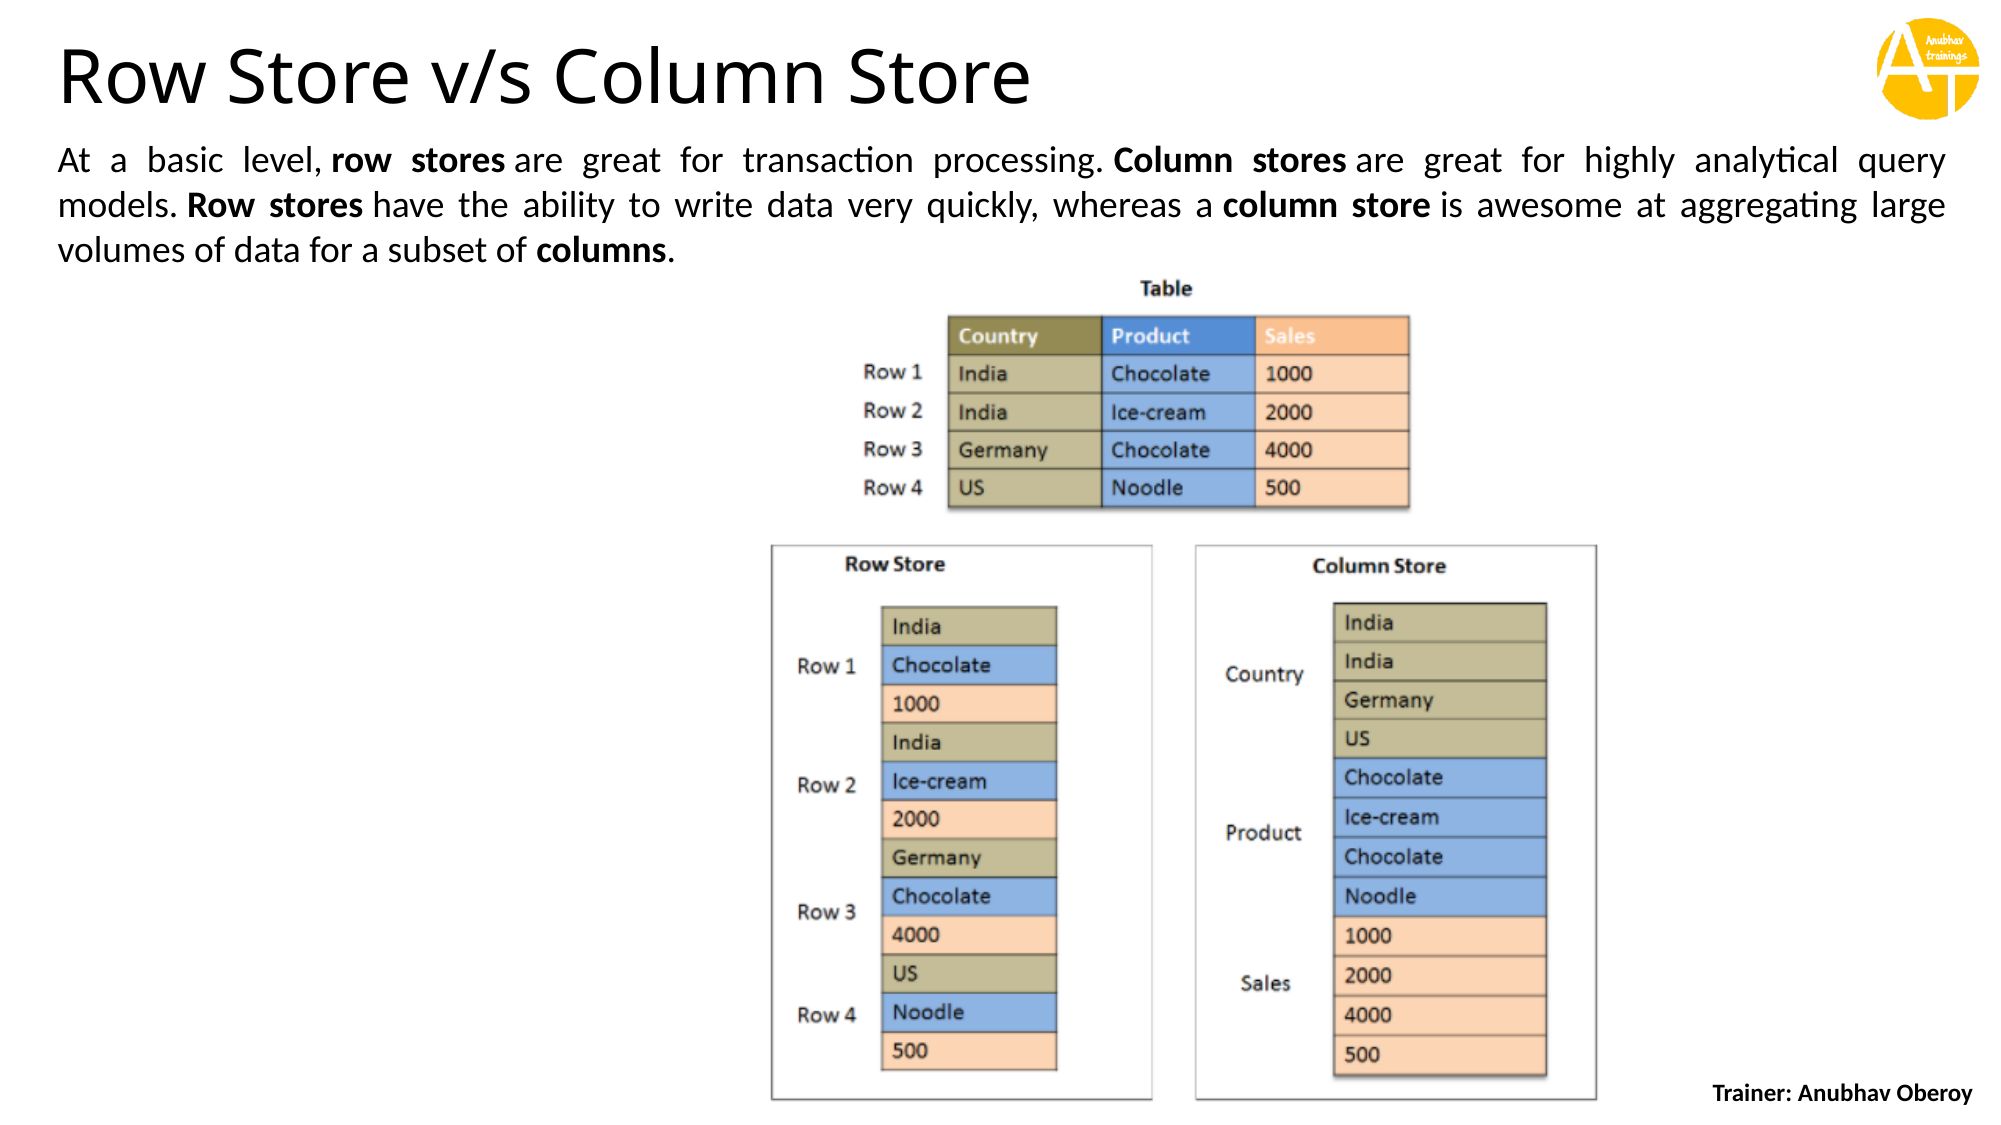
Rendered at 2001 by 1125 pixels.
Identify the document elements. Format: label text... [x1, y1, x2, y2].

picture [768, 268, 1610, 1113]
text_box At a basic level, row stores are great for transaction processing. Column stores are great for highly analytical query models. Row stores have the ability to write data very quickly, whereas a column store is awesome at aggregating large volumes of data for a subset of columns. [42, 127, 1962, 323]
footer Trainer: Anubhav Oberoy [1660, 1074, 2000, 1108]
text_box Row Store v/s Column Store [42, 30, 1866, 127]
picture [1866, 11, 1985, 128]
